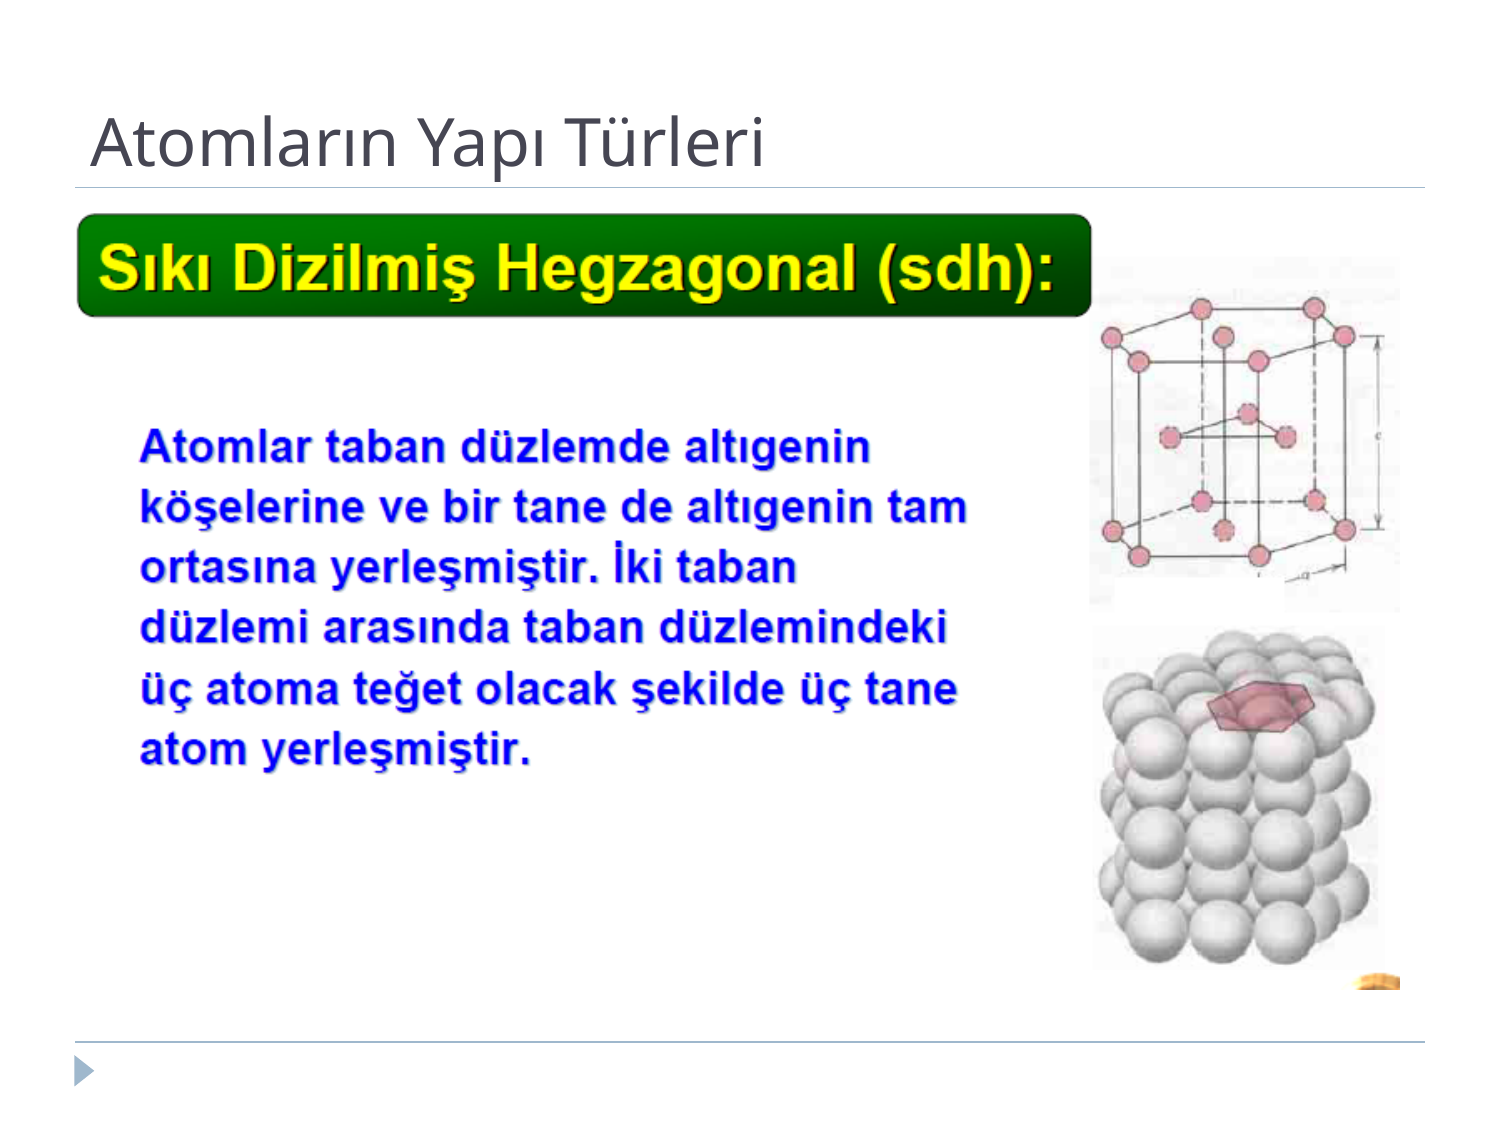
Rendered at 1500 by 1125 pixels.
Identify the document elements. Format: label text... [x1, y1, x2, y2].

picture [64, 207, 1400, 990]
title Atomların Yapı Türleri [75, 24, 1425, 188]
